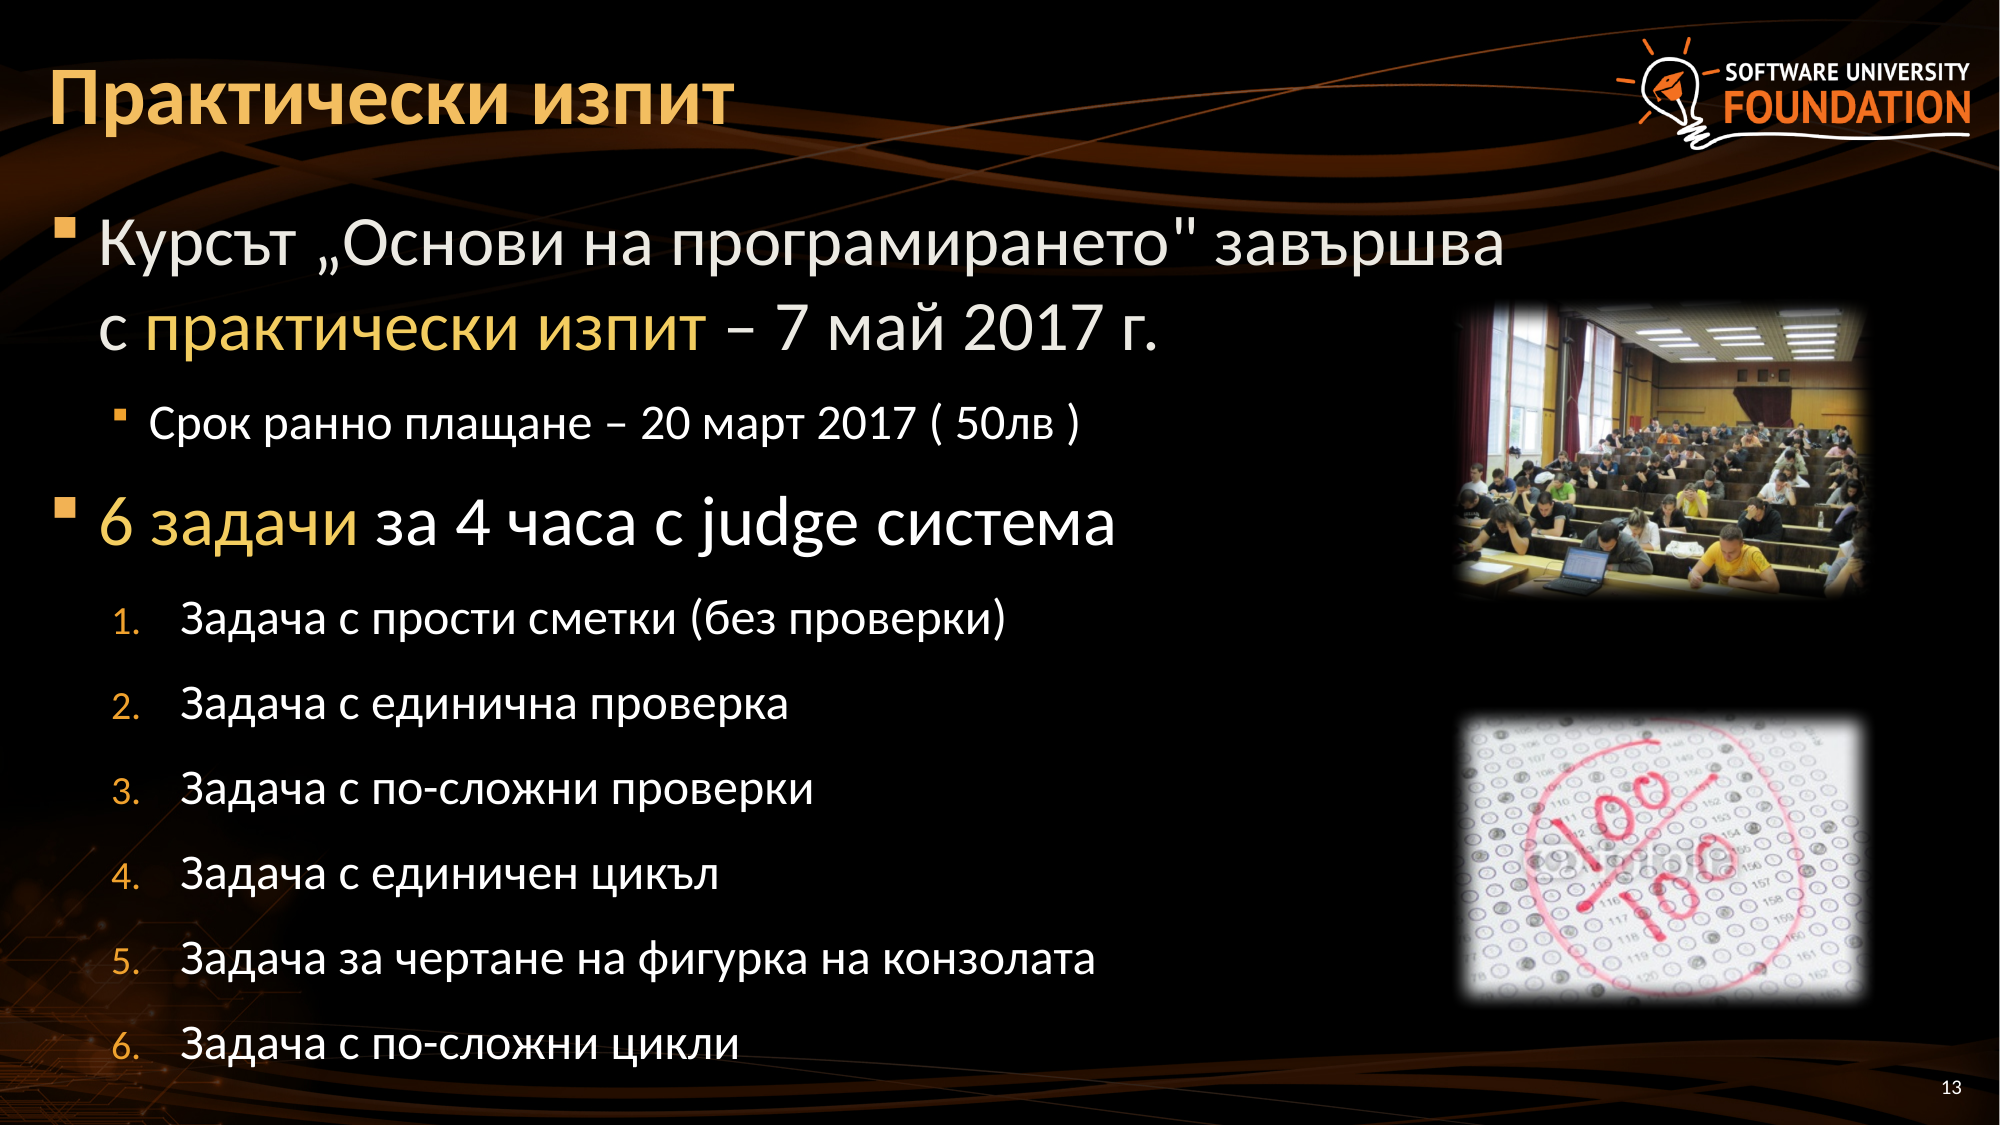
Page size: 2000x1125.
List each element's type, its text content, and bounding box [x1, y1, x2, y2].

list Курсът „Основи на програмирането" завършва с практически изпит – 7 май 2017 г. Срок ранно плащане – 20 март 2017 ( 50лв ) 6 задачи за 4 часа с judge система Задача с прости сметки (без проверки) Задача с единична проверка Задача с по-сложни проверки Задача с единичен цикъл Задача за чертане на фигурка на конзолата Задача с по-сложни цикли [31, 188, 1968, 1103]
picture [0, 0, 2000, 1125]
title Практически изпит [30, 6, 1602, 189]
